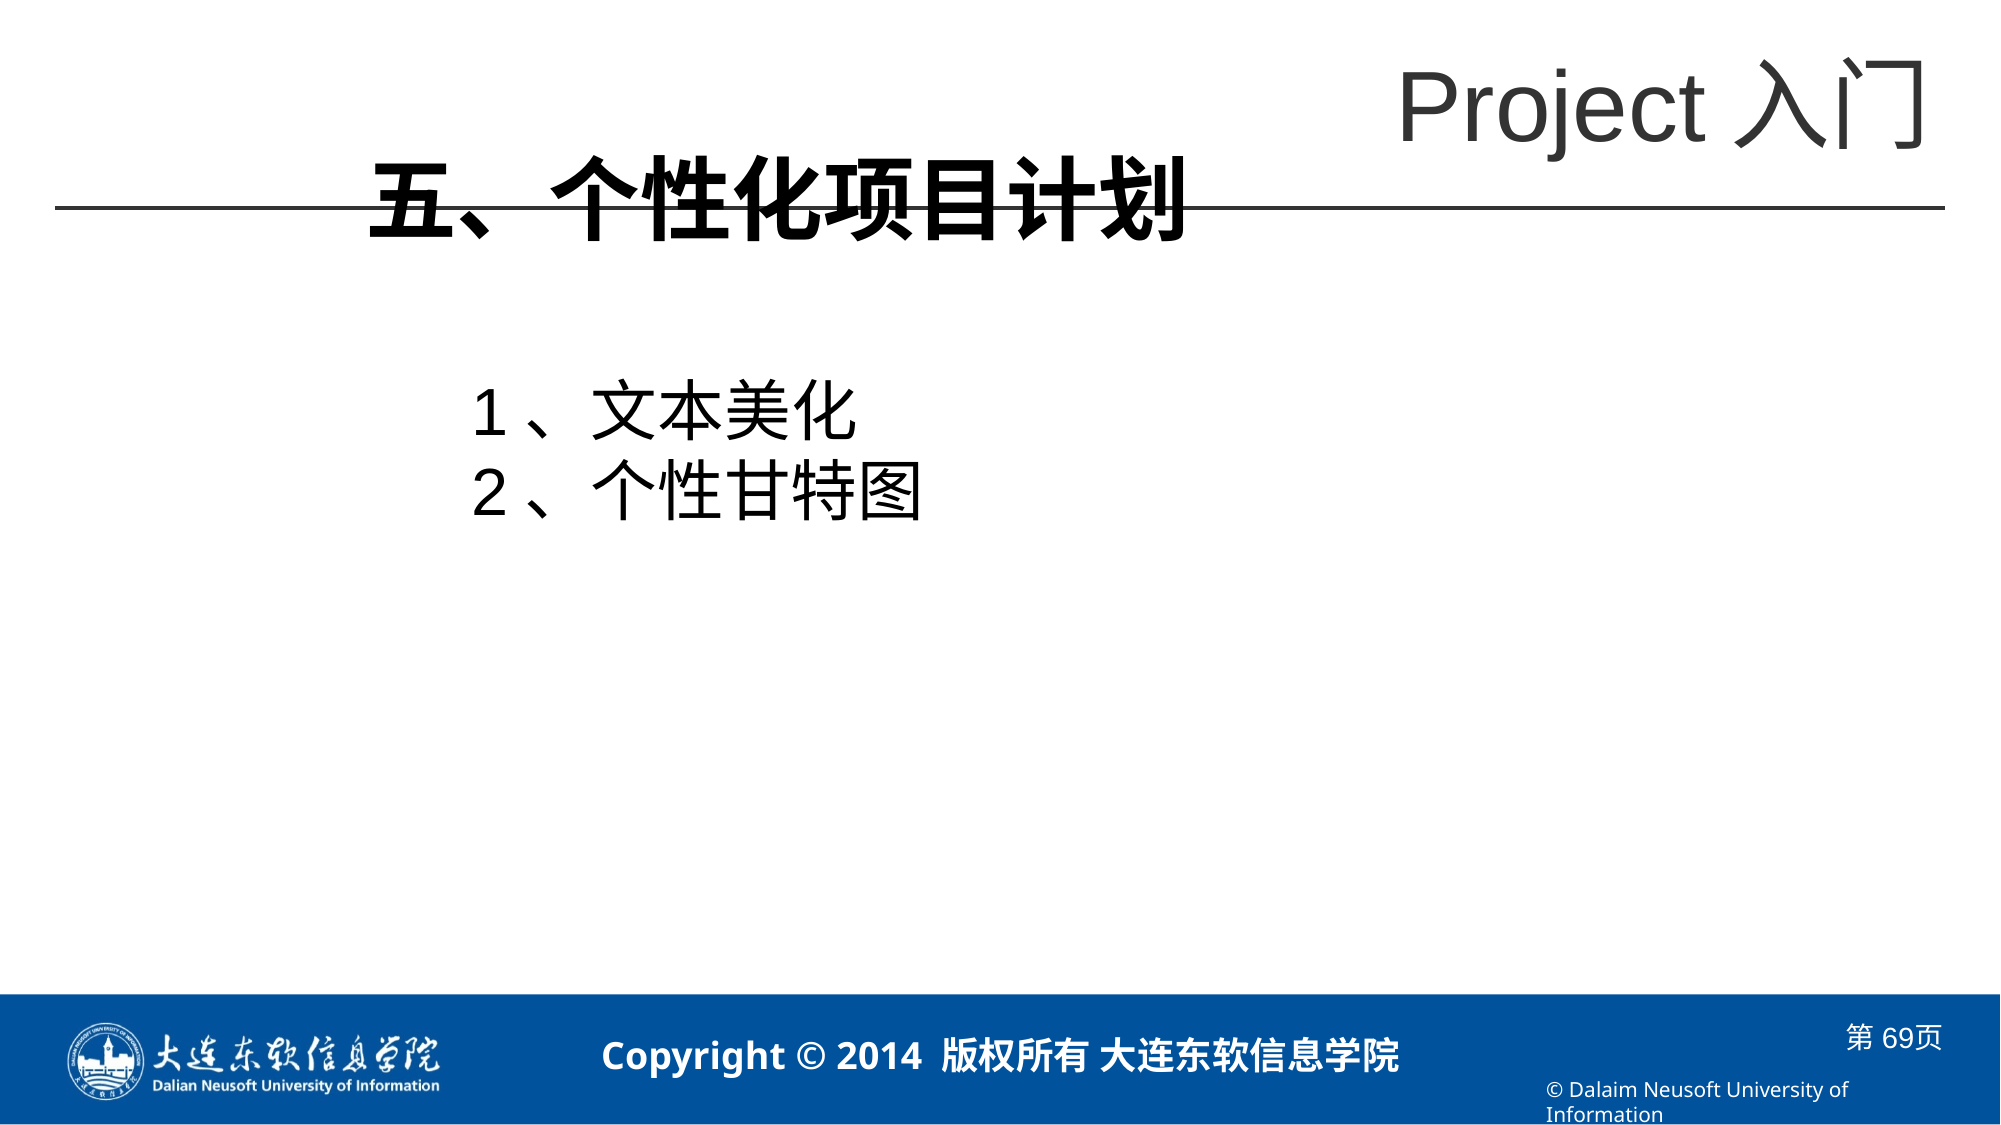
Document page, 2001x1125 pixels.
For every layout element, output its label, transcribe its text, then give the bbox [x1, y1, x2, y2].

picture [55, 1016, 445, 1103]
subtitle 1、文本美化 2、个性甘特图 [456, 361, 1507, 650]
title 五、个性化项目计划 [350, 113, 1626, 280]
